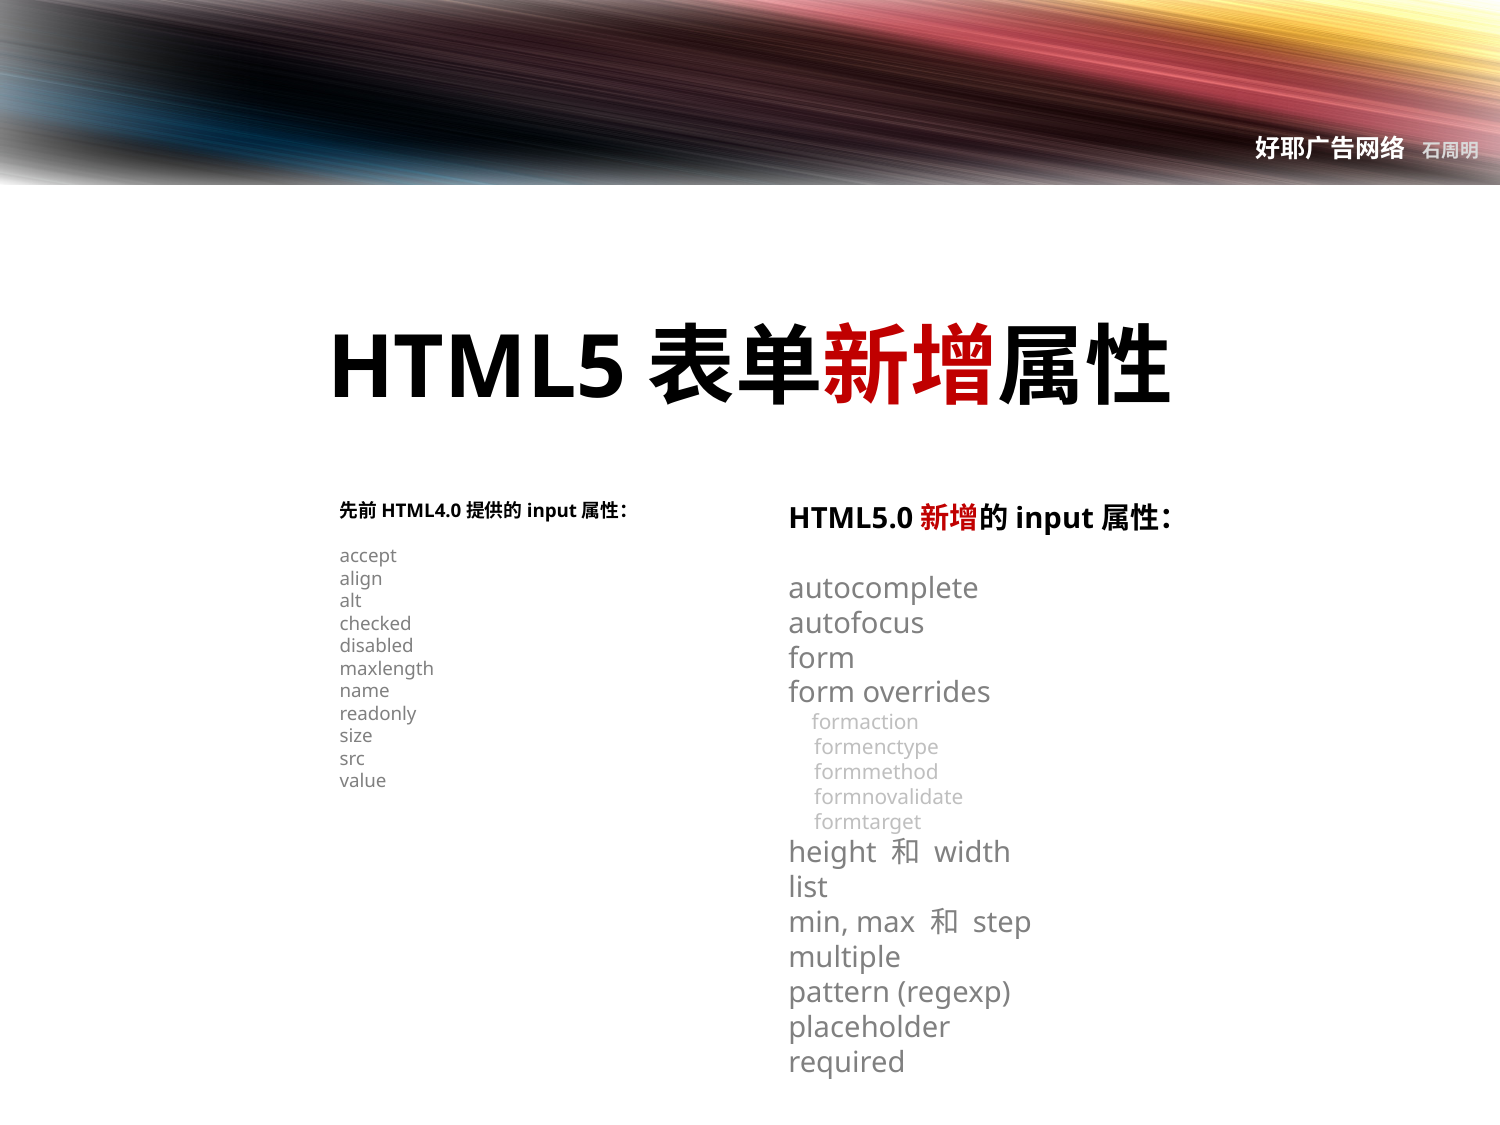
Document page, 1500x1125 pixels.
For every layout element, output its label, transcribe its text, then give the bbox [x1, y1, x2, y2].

text_box 先前HTML4.0提供的input属性： accept align alt checked disabled maxlength name readonly size src value [324, 491, 668, 799]
picture [0, 0, 1500, 185]
text_box HTML5.0新增的input属性： autocomplete autofocus form form overrides formaction formenctype formmethod formnovalidate formtarget height 和 width list min, max 和 step multiple pattern (regexp) placeholder required [773, 491, 1235, 1086]
title HTML5表单新增属性 [0, 278, 1500, 447]
